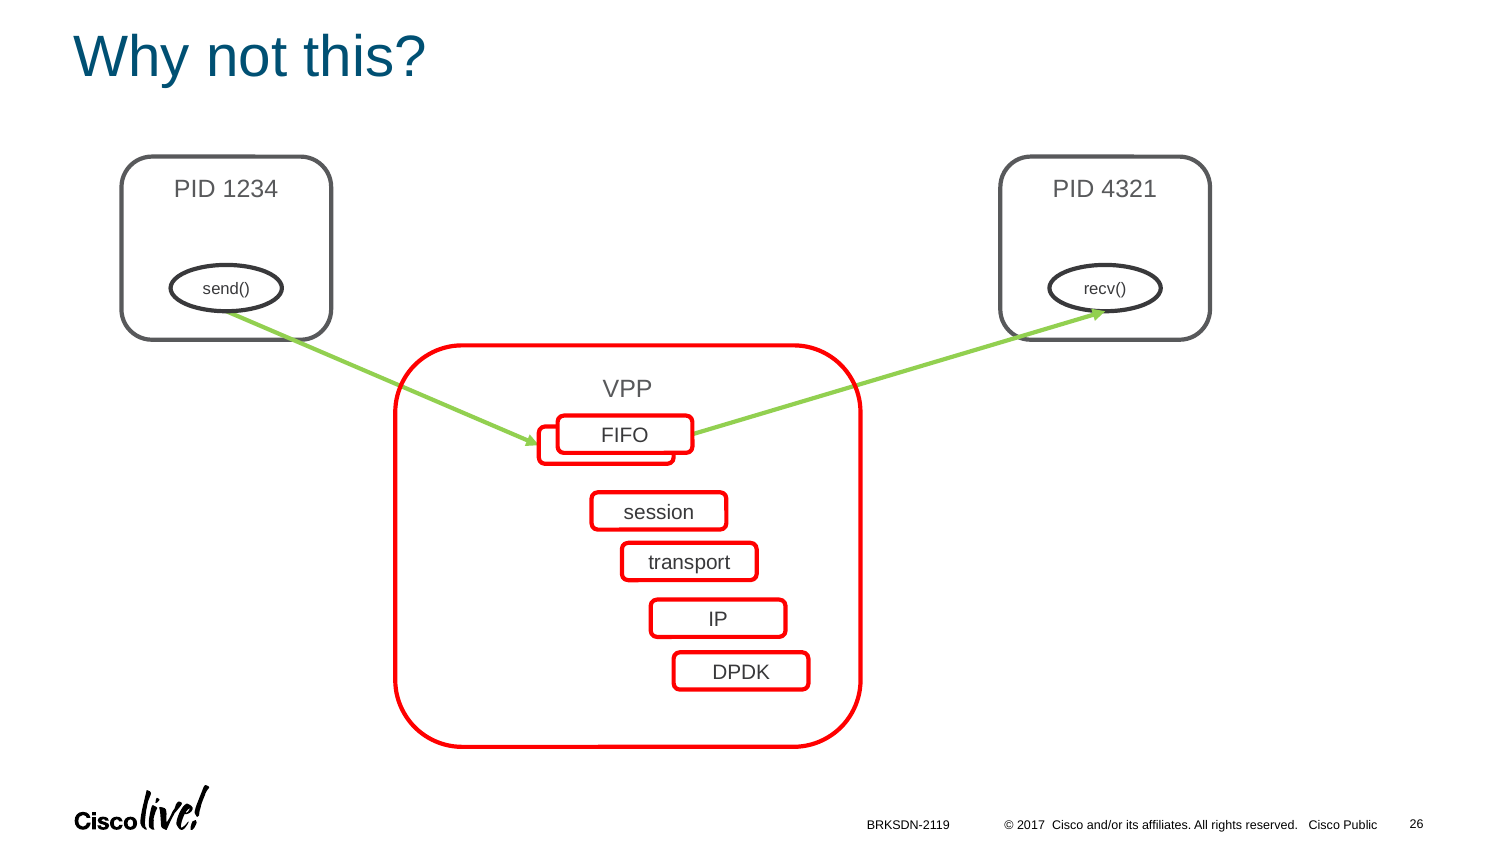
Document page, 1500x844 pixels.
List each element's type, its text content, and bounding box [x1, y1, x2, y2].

text_box PID 4321 [998, 154, 1213, 342]
text_box transport [619, 540, 759, 583]
text_box FIFO [536, 424, 676, 466]
text_box PID 1234 [119, 154, 334, 342]
footer BRKSDN-2119 [856, 811, 975, 838]
text_box recv() [1047, 262, 1163, 314]
text_box VPP [393, 443, 863, 749]
text_box send() [168, 262, 284, 314]
text_box FIFO [555, 413, 695, 455]
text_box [226, 310, 539, 446]
title Why not this? [58, 25, 1455, 97]
slide_number 26 [1379, 801, 1439, 844]
text_box IP [648, 597, 788, 640]
text_box VPP [545, 343, 687, 424]
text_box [692, 311, 1106, 435]
text_box DPDK [671, 650, 811, 692]
text_box session [589, 490, 729, 532]
